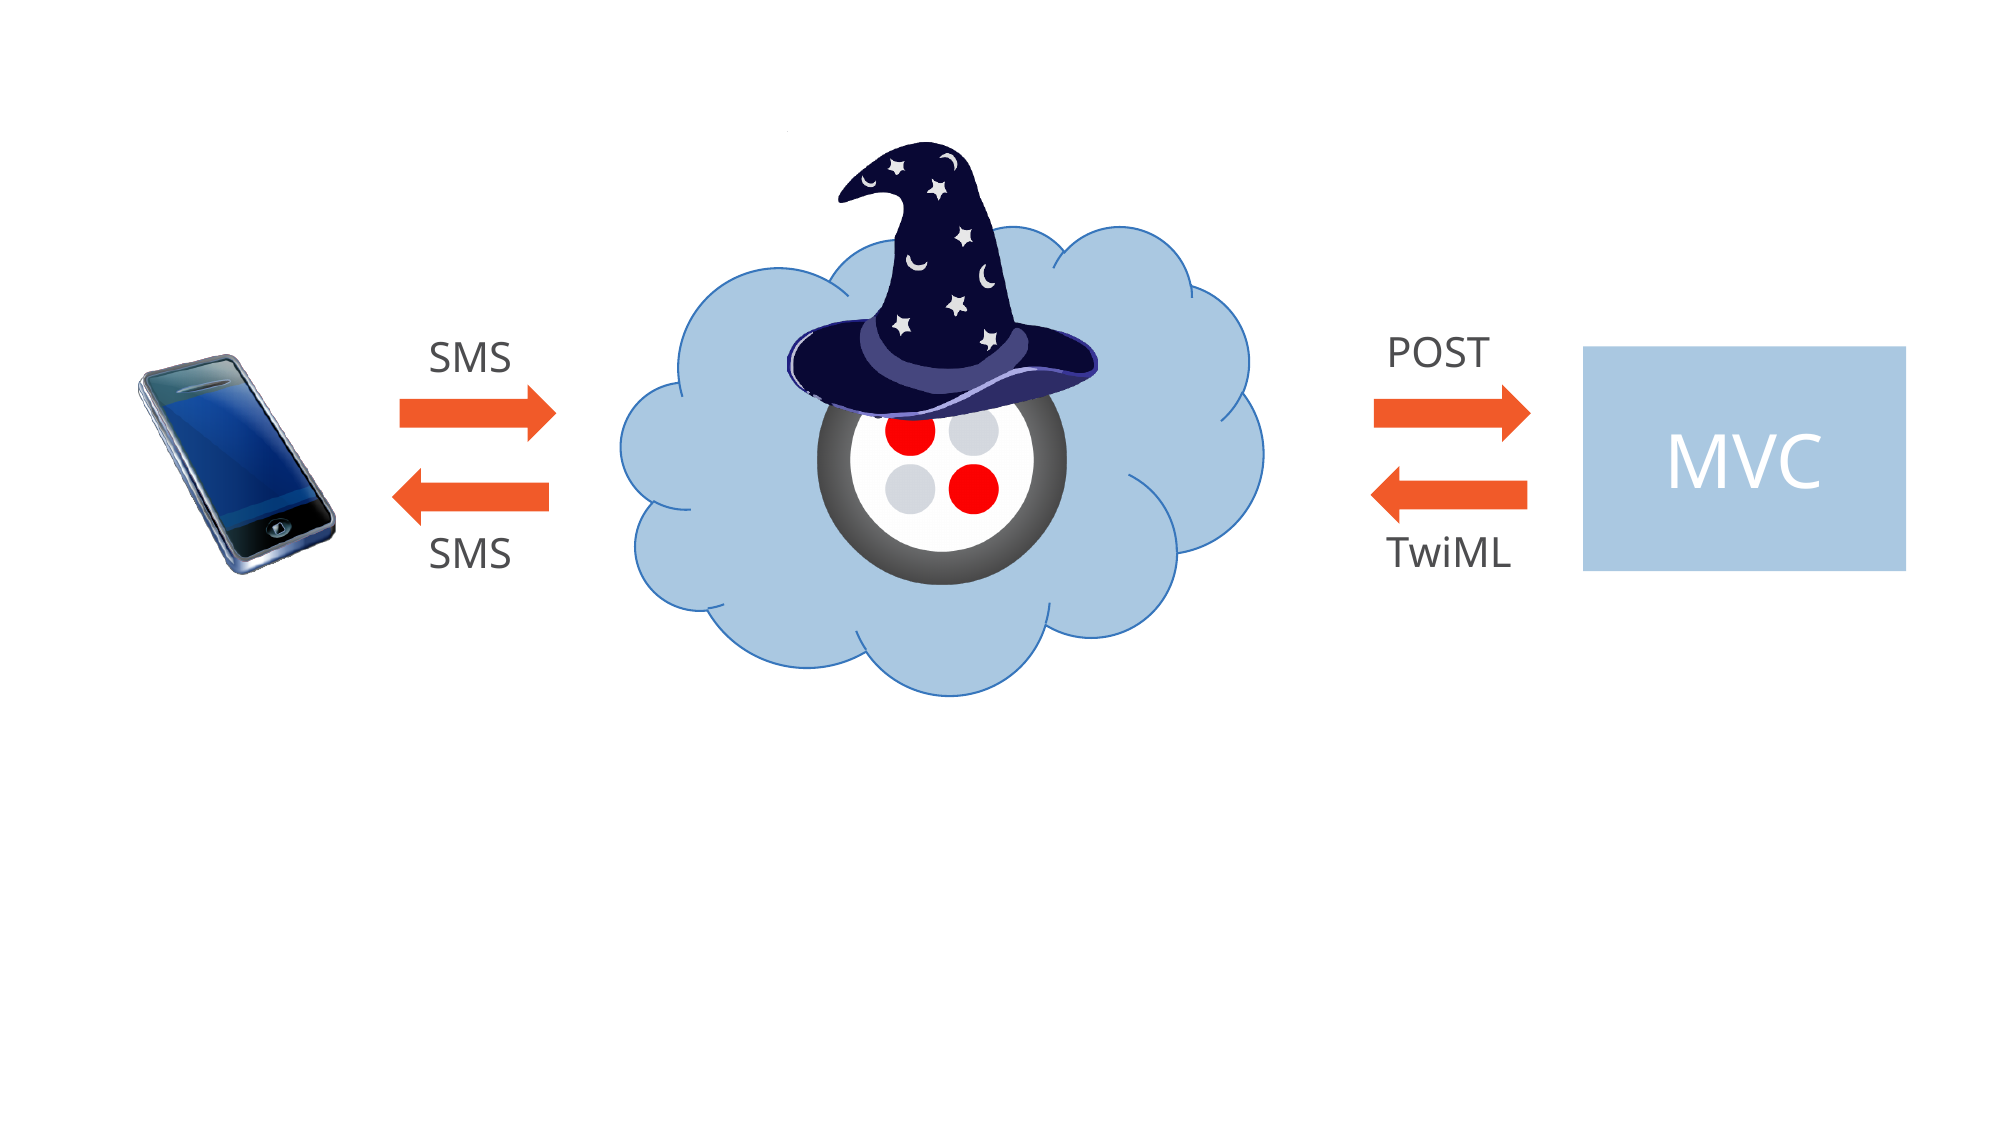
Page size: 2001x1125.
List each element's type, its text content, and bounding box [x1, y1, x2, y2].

text_box [1369, 463, 1529, 527]
text_box POST [1280, 333, 1596, 375]
text_box [619, 225, 1265, 698]
picture [787, 131, 1098, 587]
title SMS [407, 333, 534, 385]
text_box MVC [1583, 346, 1907, 572]
picture [99, 333, 353, 587]
text_box TwiML [1359, 533, 1539, 574]
text_box [398, 385, 558, 445]
text_box SMS [380, 535, 561, 576]
text_box [390, 465, 550, 529]
text_box [1372, 381, 1533, 445]
